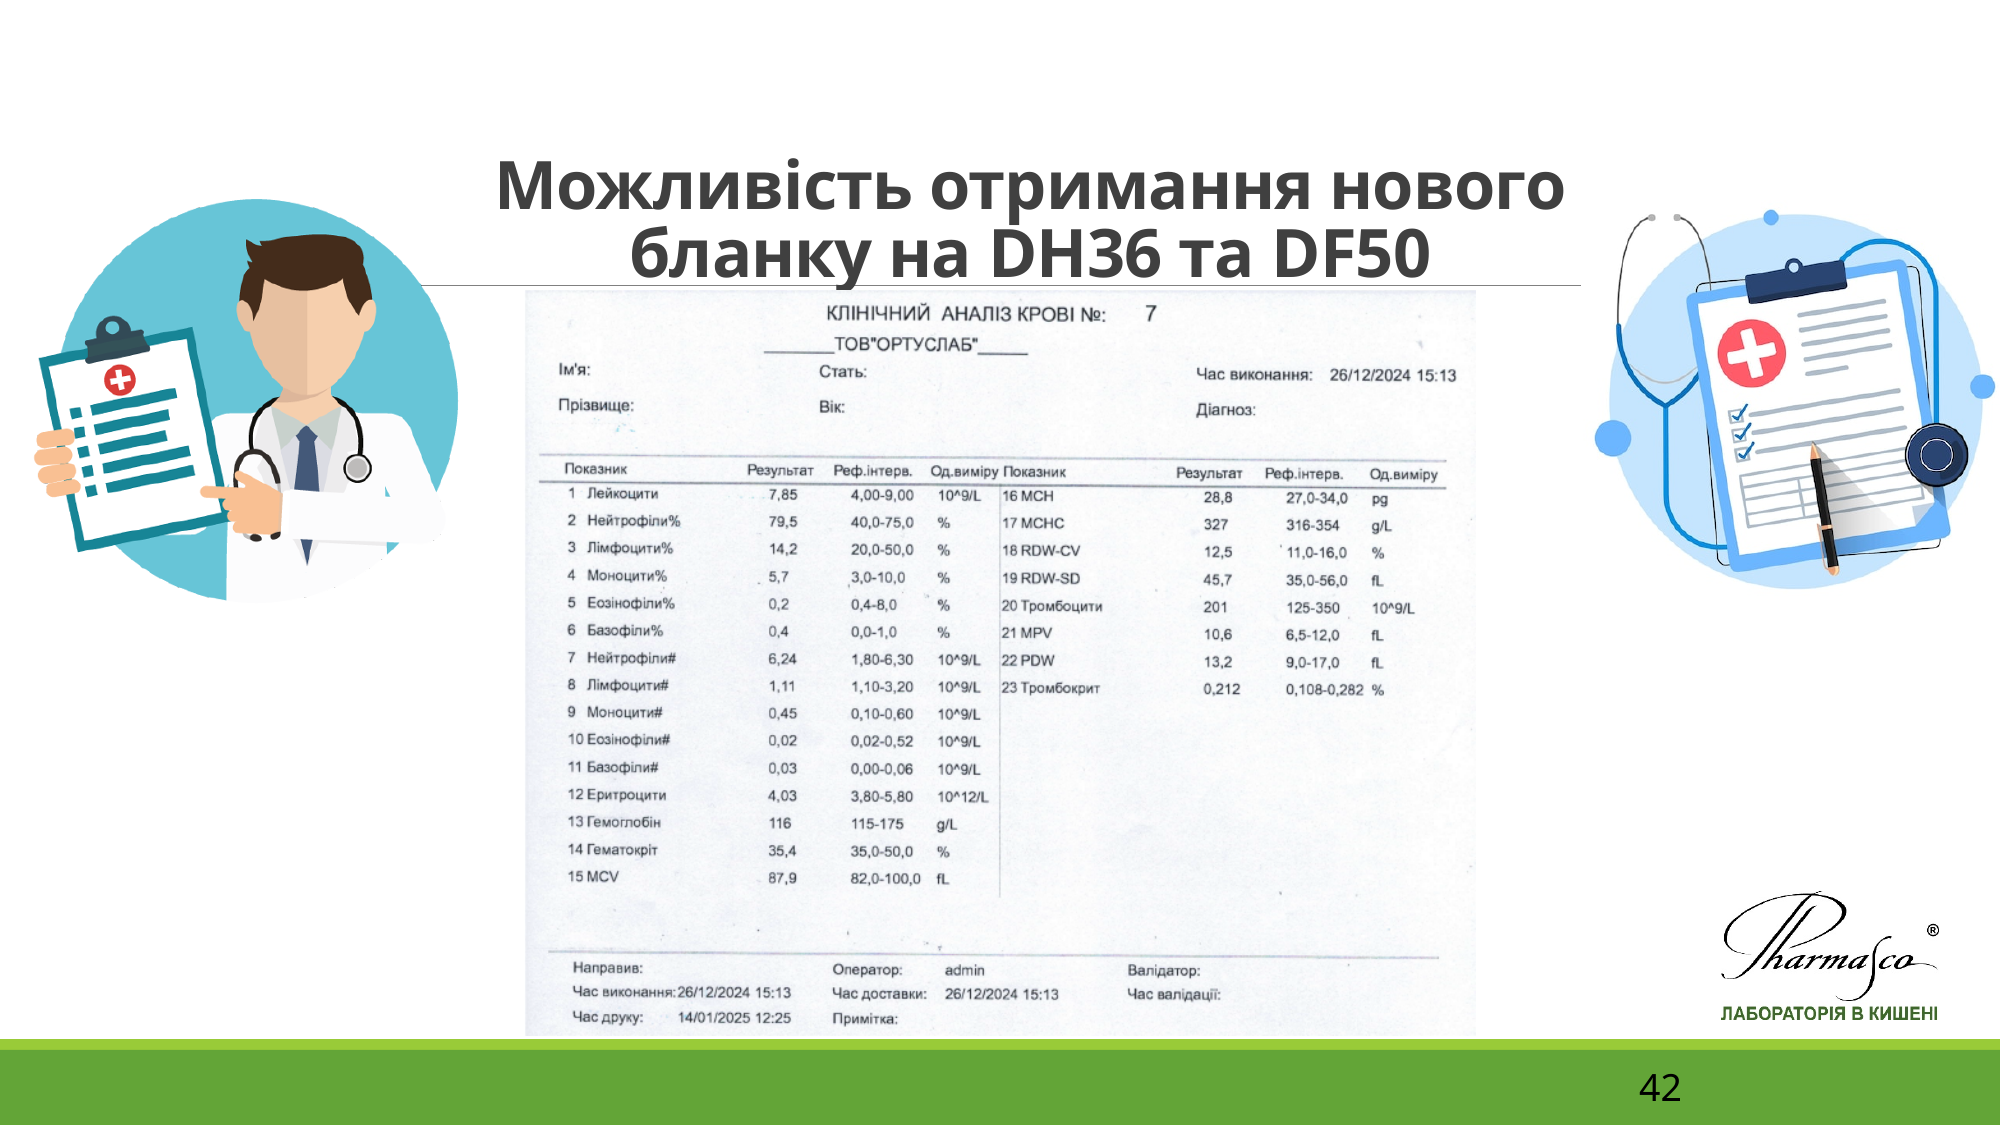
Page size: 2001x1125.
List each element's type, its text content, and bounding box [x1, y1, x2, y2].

picture [1721, 891, 1939, 1020]
title Можливість отримання нового бланку на DH36 та DF50 [374, 146, 1687, 299]
slide_number 42 [1624, 1059, 1840, 1120]
picture [1580, 196, 2000, 596]
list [523, 290, 1477, 1037]
picture [19, 178, 497, 664]
